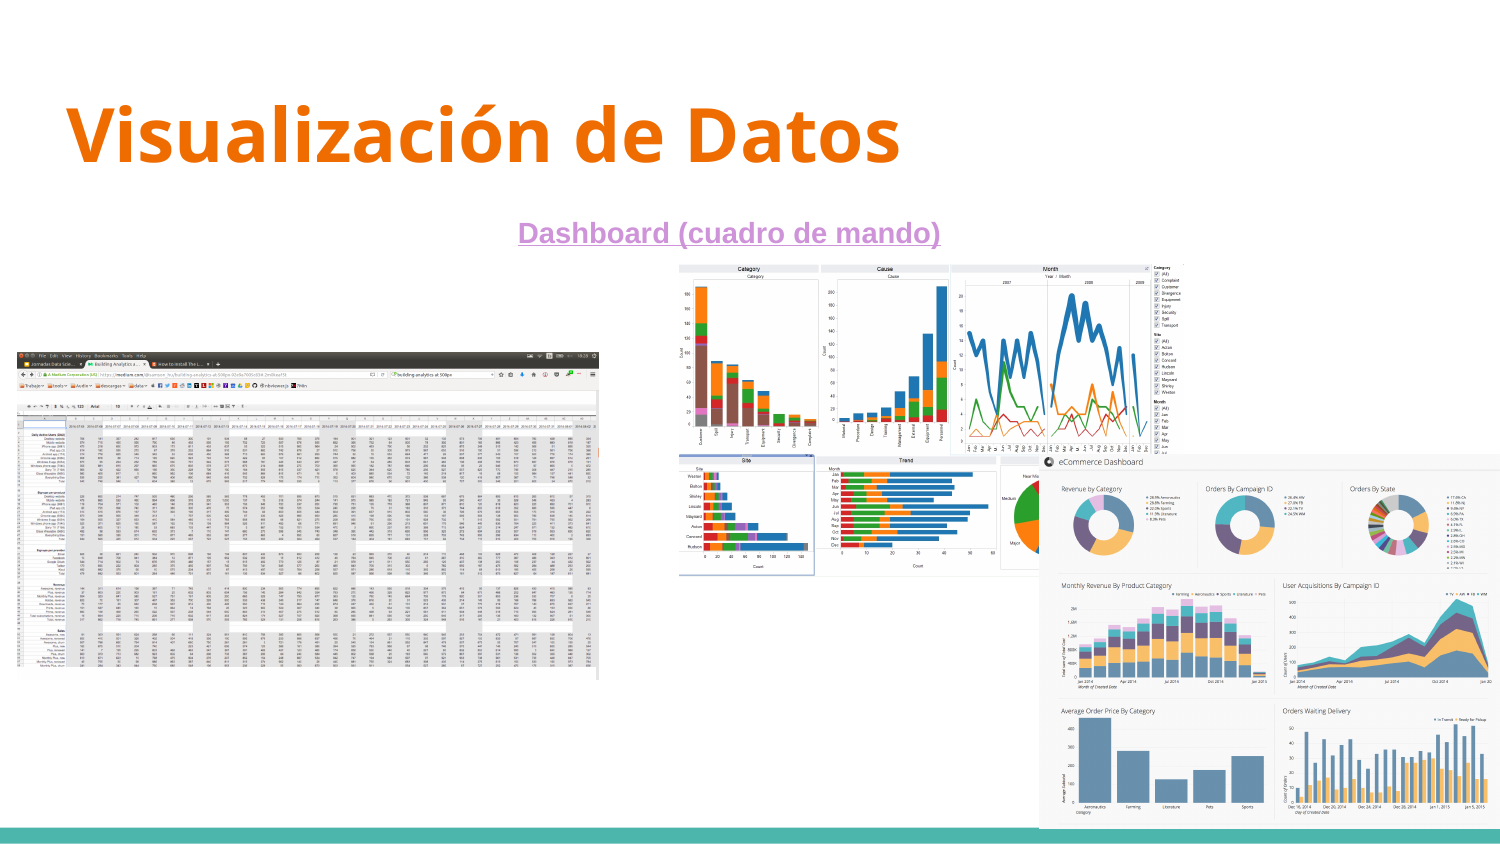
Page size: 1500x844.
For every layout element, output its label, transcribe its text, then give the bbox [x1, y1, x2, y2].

text_box Dashboard (cuadro de mando) [502, 199, 997, 265]
title Visualización de Datos [51, 72, 1449, 189]
picture [17, 352, 600, 680]
picture [679, 264, 1500, 829]
